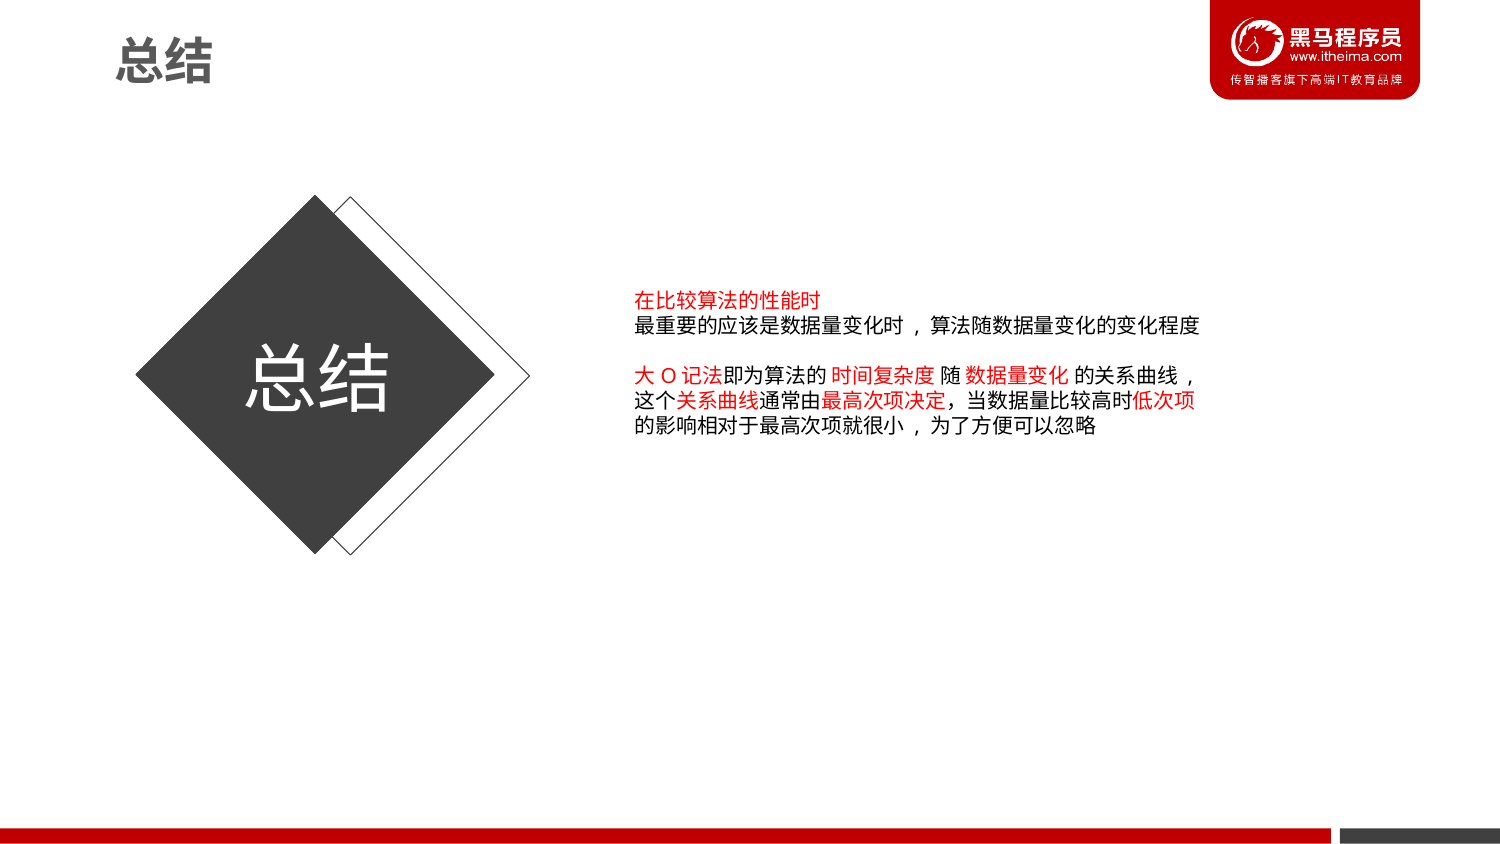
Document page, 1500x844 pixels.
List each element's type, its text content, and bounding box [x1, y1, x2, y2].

text_box [192, 193, 438, 315]
text_box 总结 [103, 0, 750, 130]
picture [1212, 8, 1421, 94]
text_box 在比较算法的性能时 最重要的应该是数据量变化时 , 算法随数据量变化的变化程度 大O记法即为算法的 时间复杂度 随 数据量变化 的关系曲线 , 这个关系曲线通常由最高次项决定，当数据量比较高时低次项 的影响相对于最高次项就很小 , 为了方便可以忽略 [620, 280, 1306, 445]
text_box [332, 449, 460, 558]
text_box [334, 194, 472, 315]
text_box [207, 449, 423, 556]
text_box 总结 [3, 315, 632, 449]
